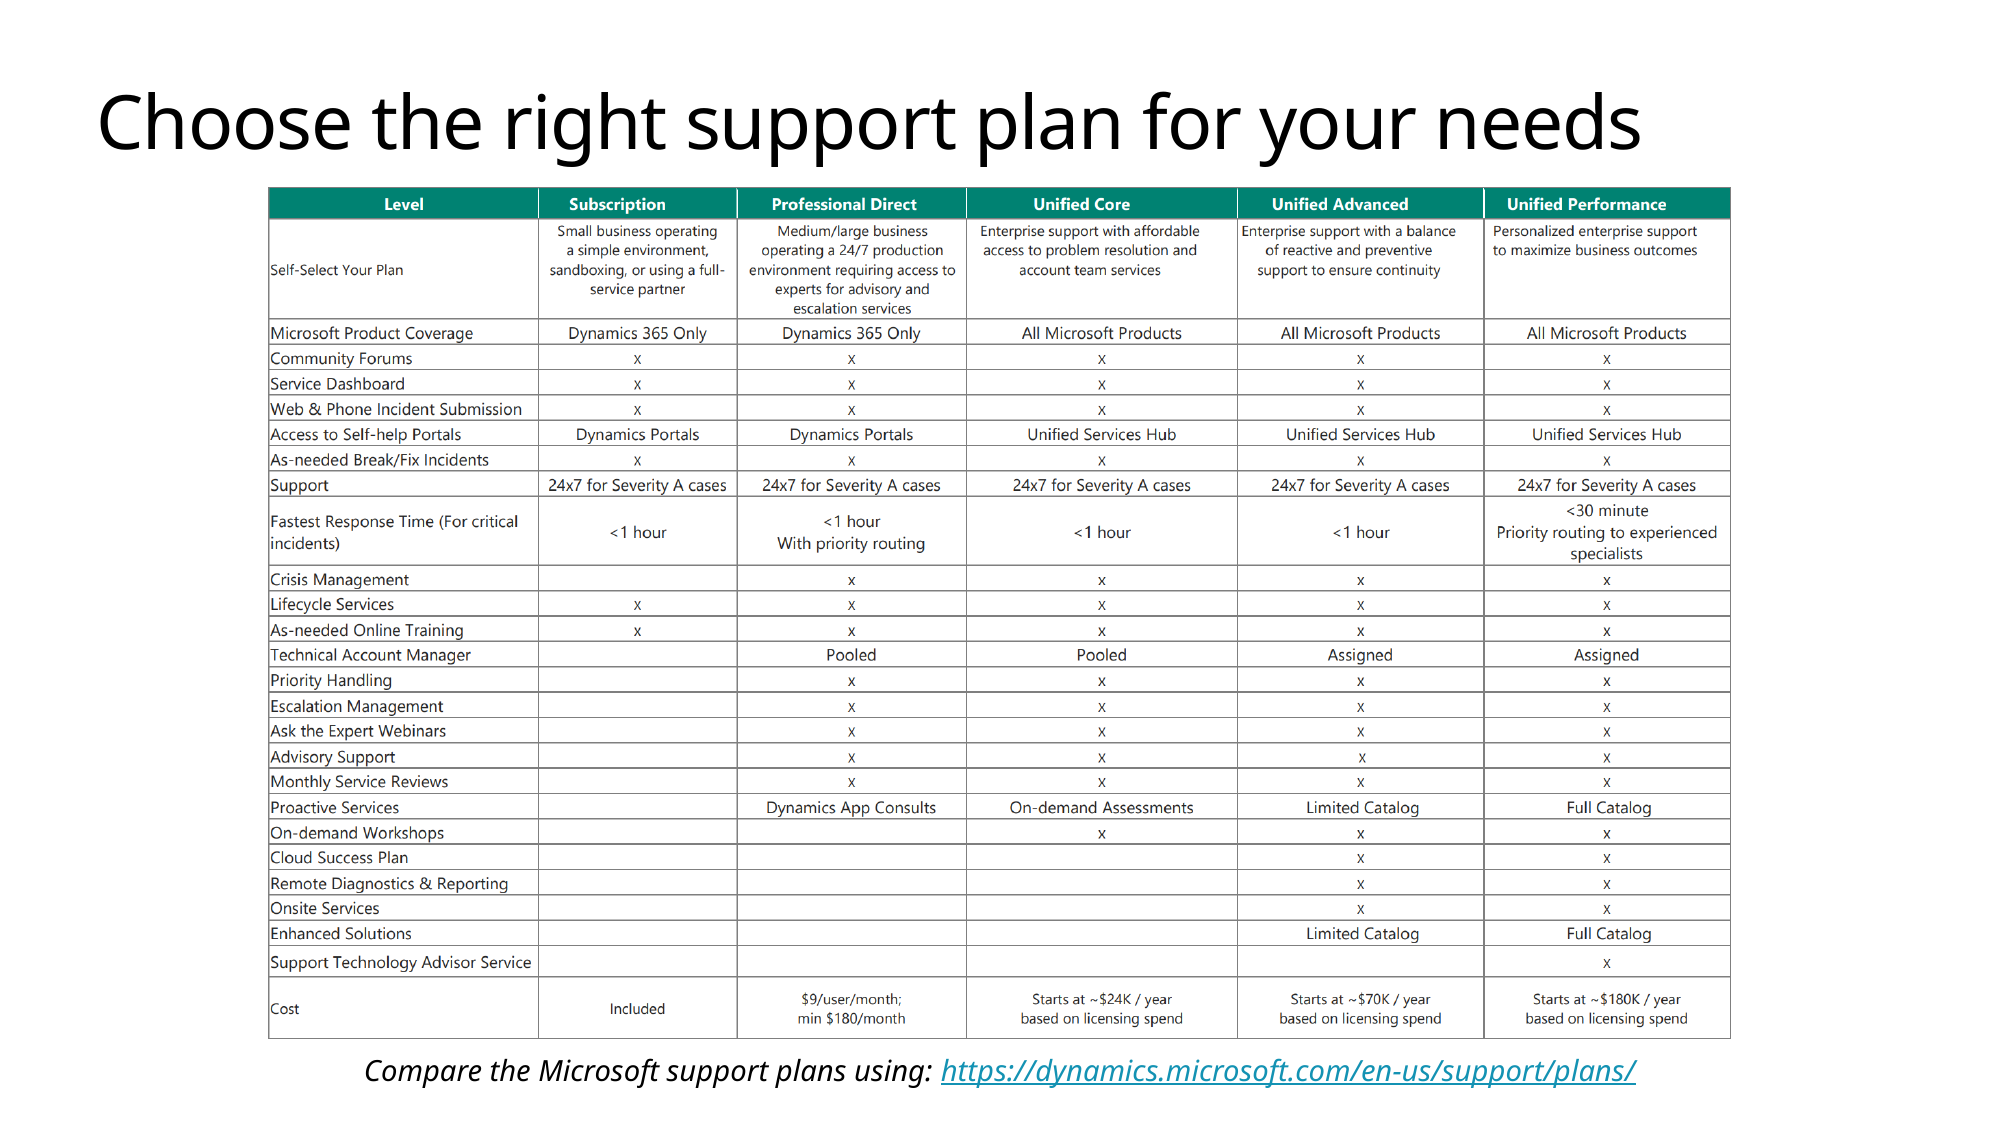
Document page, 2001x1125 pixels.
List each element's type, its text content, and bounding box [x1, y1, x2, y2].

title Choose the right support plan for your needs [96, 75, 1904, 166]
text_box Compare the Microsoft support plans using: https://dynamics.microsoft.com/en-us/support/plans/ [0, 1044, 2000, 1099]
picture [261, 174, 1739, 1045]
